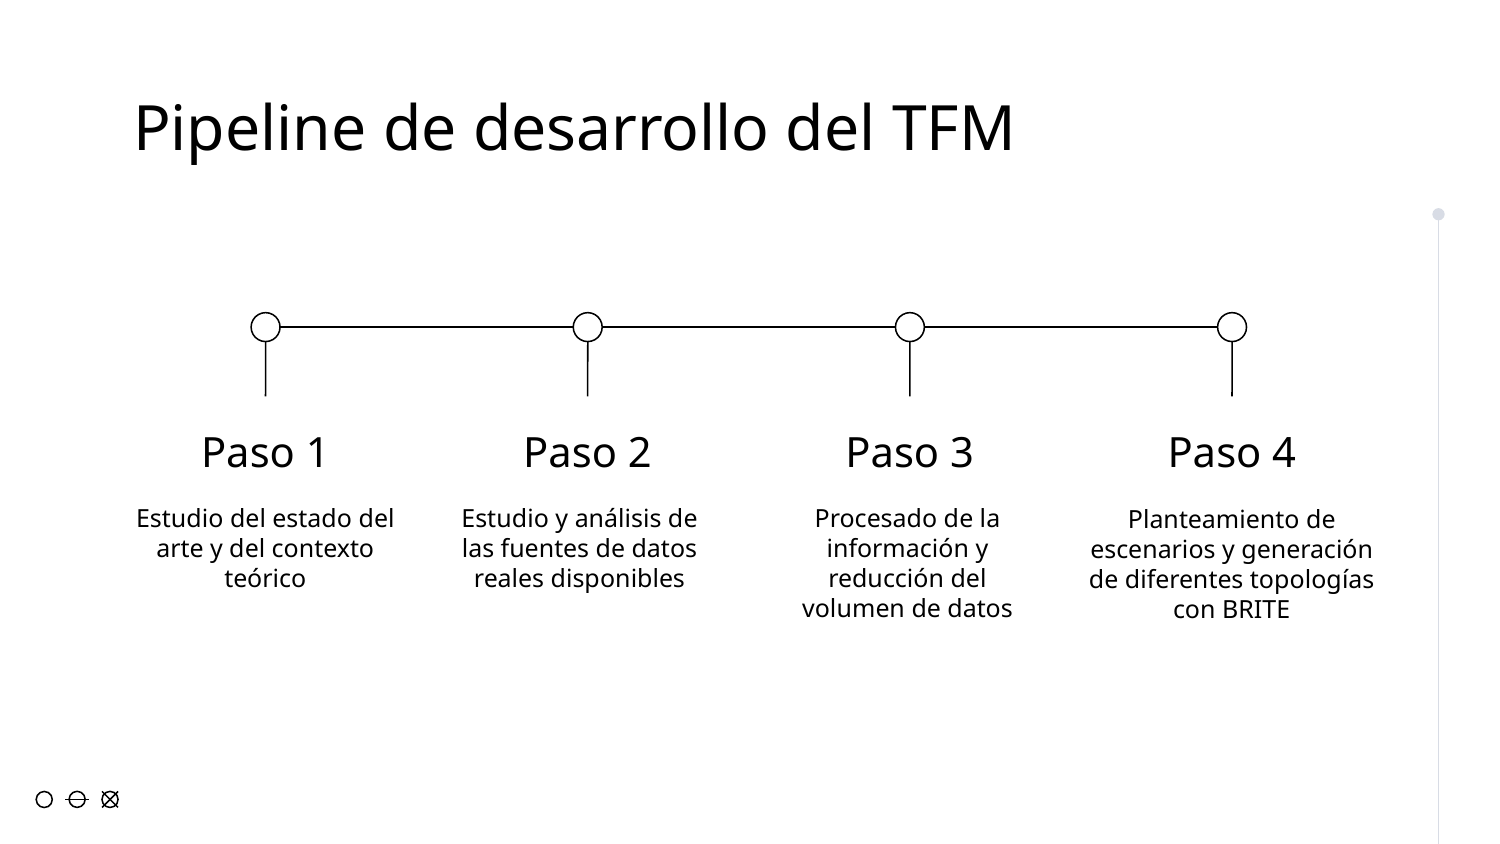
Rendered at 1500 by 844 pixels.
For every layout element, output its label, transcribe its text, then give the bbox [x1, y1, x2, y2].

text_box [251, 312, 280, 342]
text_box Paso 2 [439, 396, 737, 491]
text_box Procesado de la información y reducción del volumen de datos [767, 487, 1049, 676]
text_box Estudio del estado del arte y del contexto teórico [104, 487, 427, 676]
text_box Paso 3 [761, 396, 1059, 491]
text_box [895, 312, 925, 342]
text_box [1217, 312, 1247, 342]
text_box [573, 312, 603, 342]
text_box Planteamiento de escenarios y generación de diferentes topologías con BRITE [1065, 488, 1399, 678]
text_box Paso 1 [116, 396, 415, 487]
title Pipeline de desarrollo del TFM [118, 72, 1382, 167]
text_box Estudio y análisis de las fuentes de datos reales disponibles [439, 487, 721, 676]
text_box Paso 4 [1083, 396, 1381, 488]
